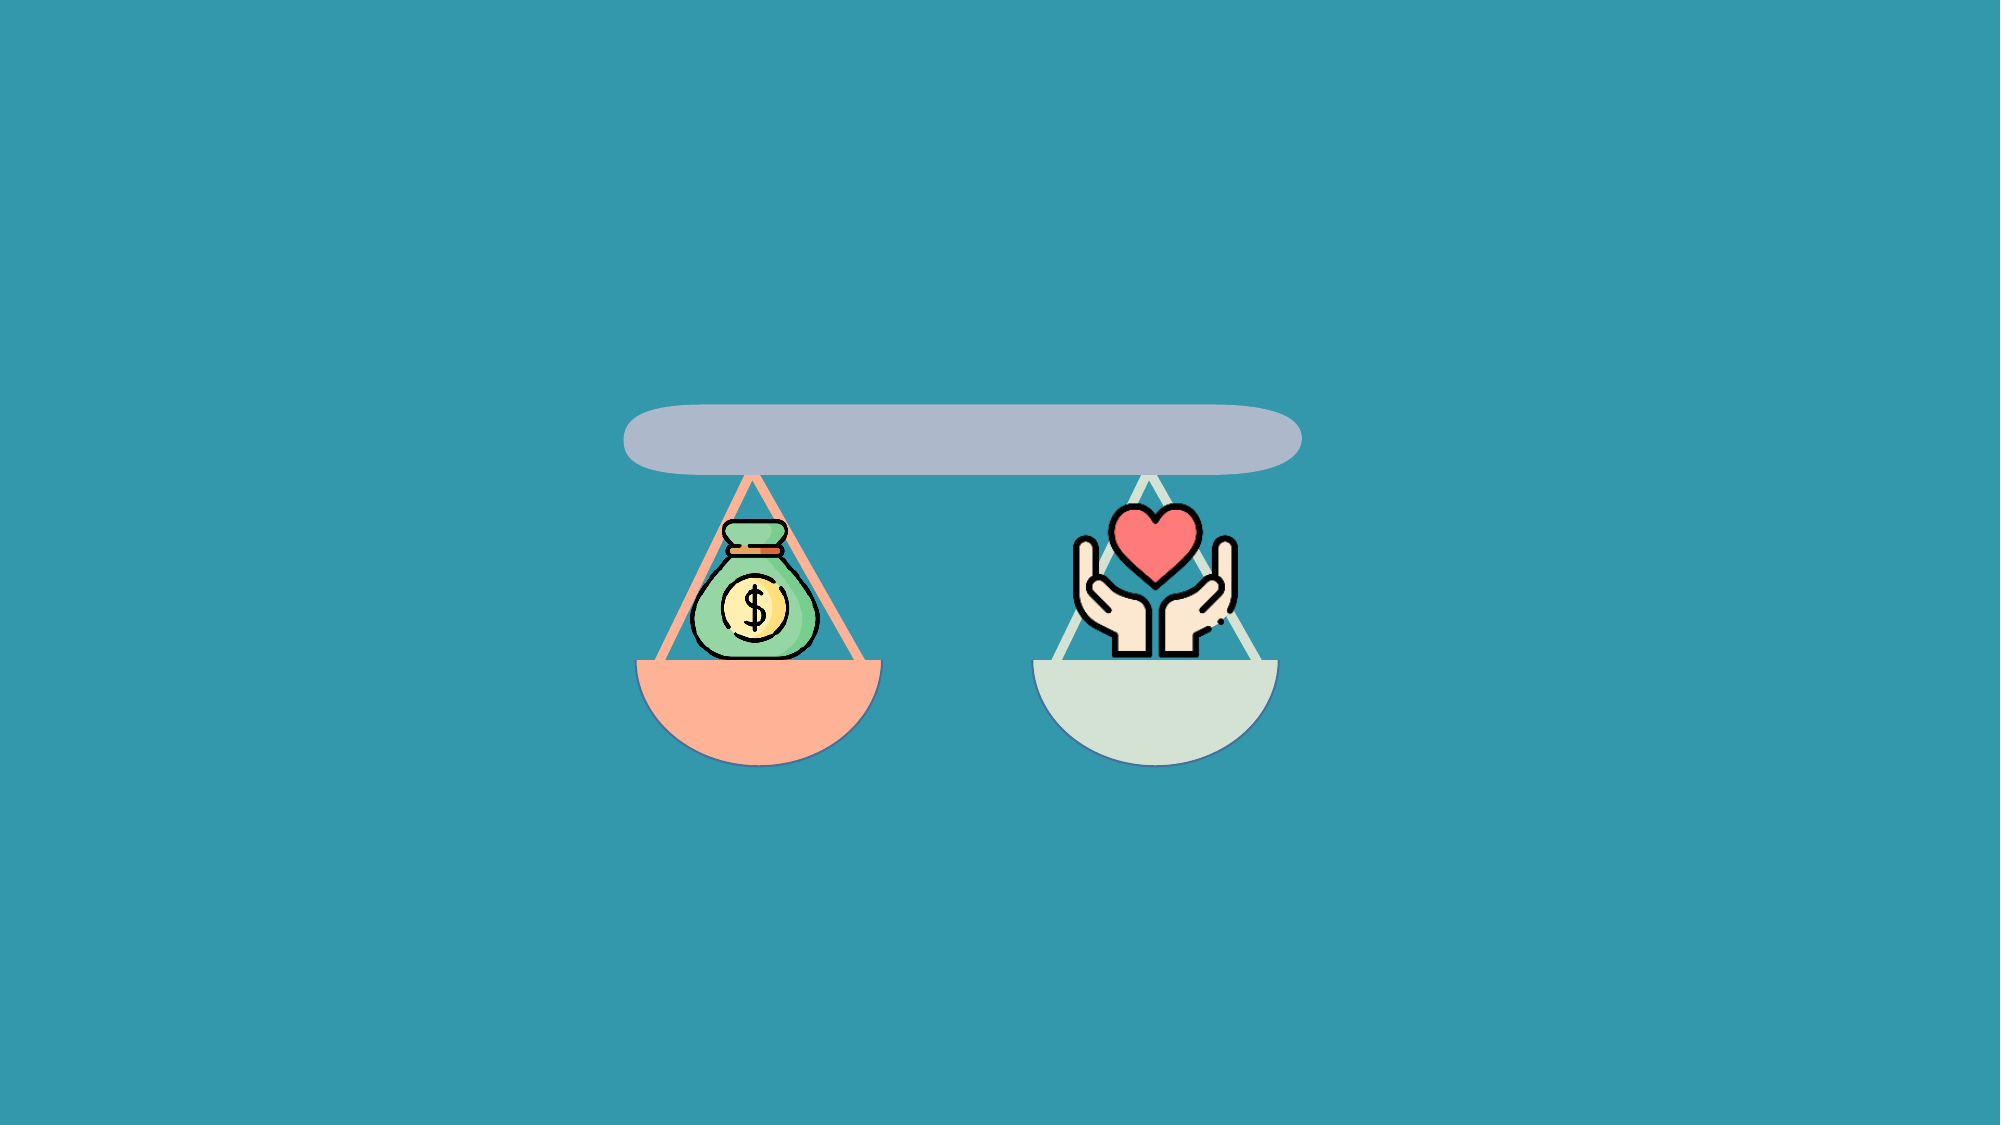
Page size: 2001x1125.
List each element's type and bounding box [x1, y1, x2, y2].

text_box [577, 404, 1337, 767]
